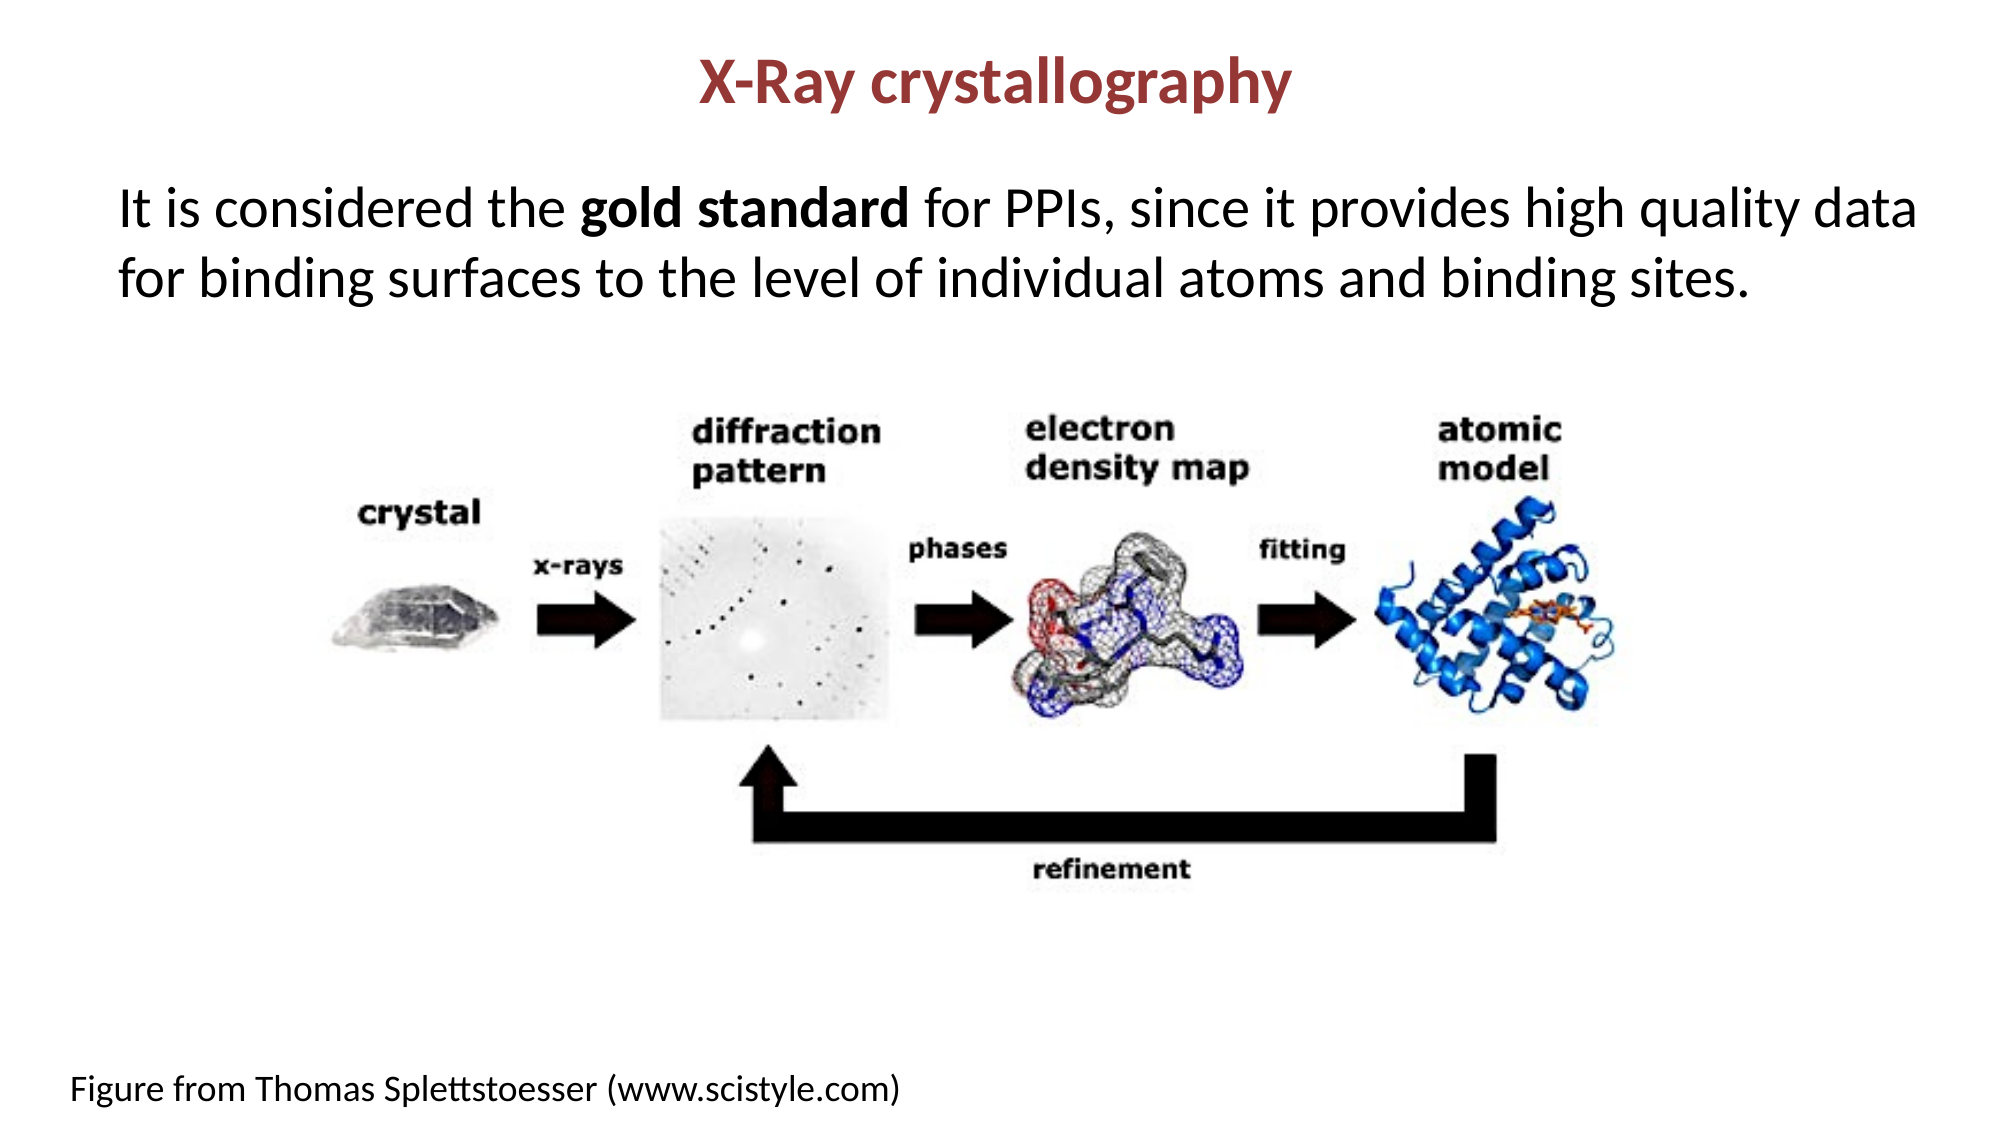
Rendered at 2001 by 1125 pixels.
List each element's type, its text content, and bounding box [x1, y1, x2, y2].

text_box X-Ray crystallography [685, 29, 1309, 124]
picture [310, 395, 1633, 923]
text_box It is considered the gold standard for PPIs, since it provides high quality data for binding surfaces to the level of individual atoms and binding sites. [103, 161, 1947, 317]
text_box Figure from Thomas Splettstoesser (www.scistyle.com) [55, 1056, 918, 1117]
